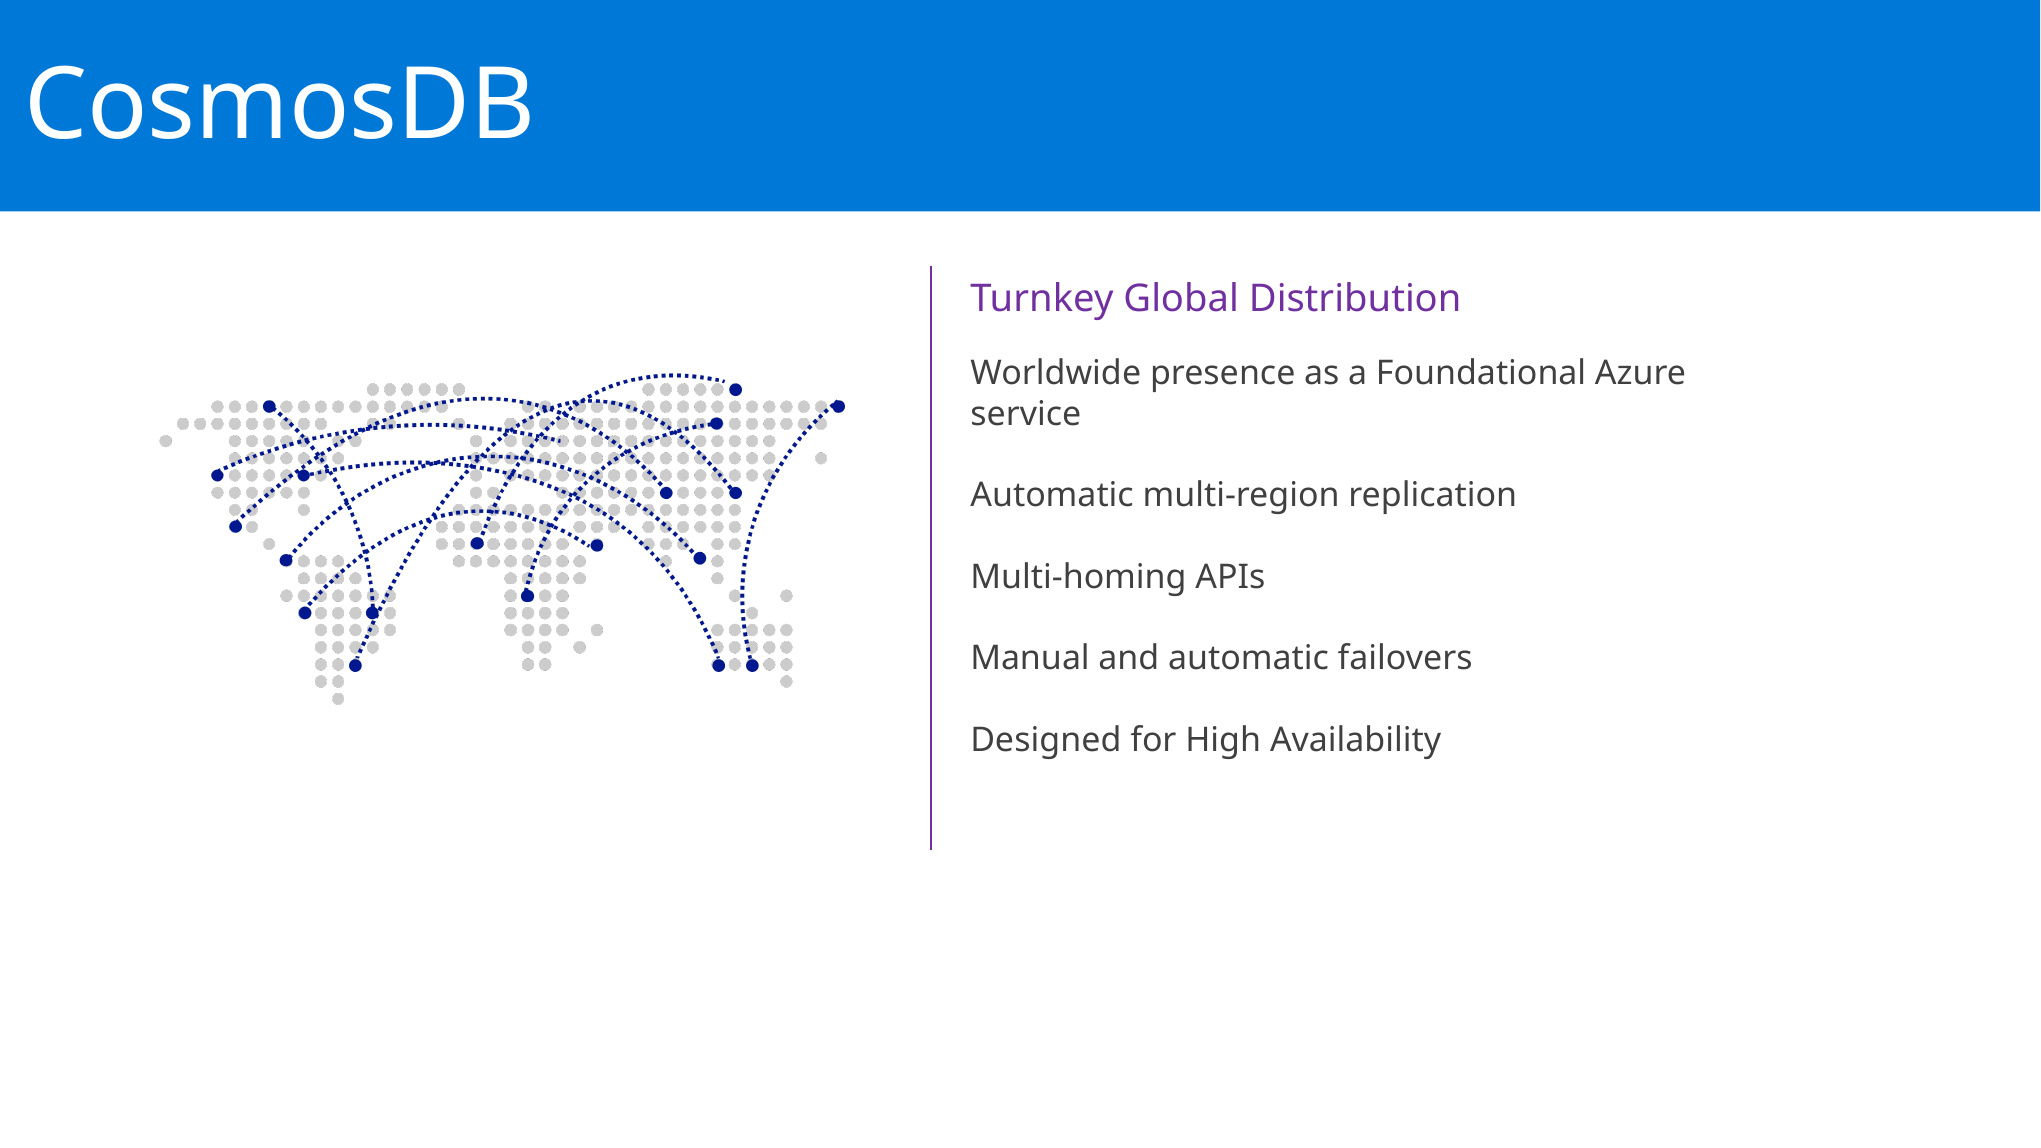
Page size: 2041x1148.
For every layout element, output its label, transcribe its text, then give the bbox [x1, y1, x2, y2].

picture [137, 327, 868, 730]
text_box Turnkey Global Distribution [955, 265, 1672, 327]
text_box Worldwide presence as a Foundational Azure service Automatic multi-region replication Multi-homing APIs Manual and automatic failovers Designed for High Availability [955, 342, 1805, 766]
text_box CosmosDB [0, 0, 2041, 212]
